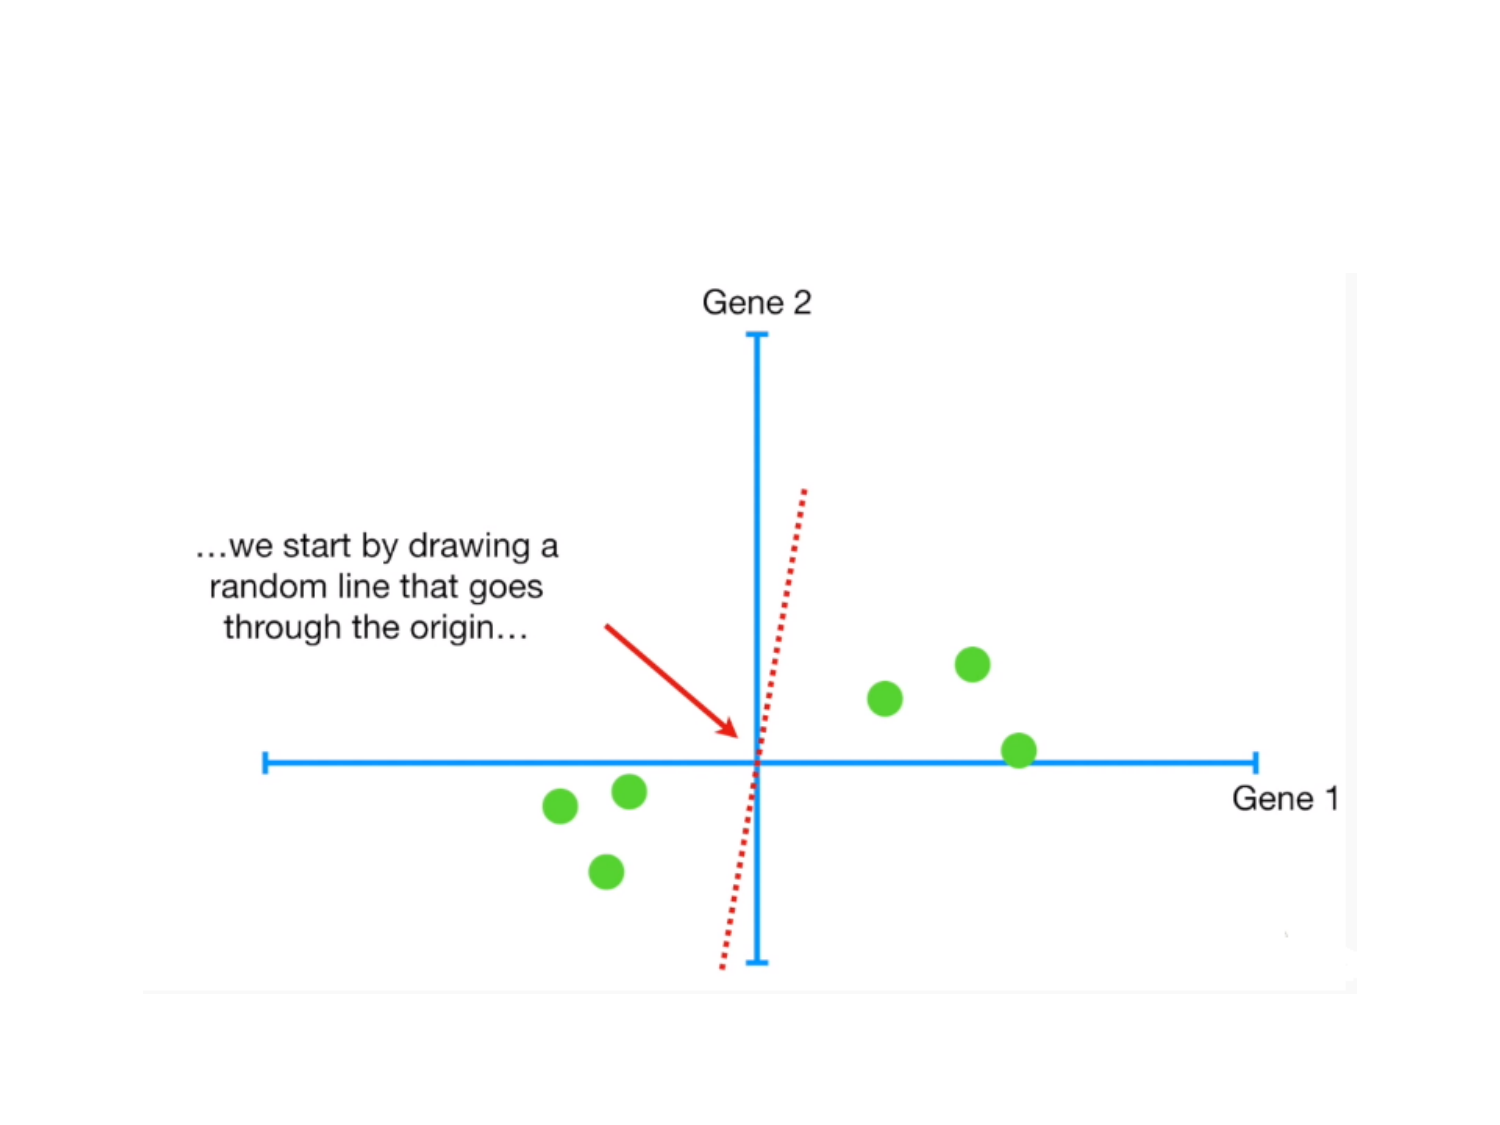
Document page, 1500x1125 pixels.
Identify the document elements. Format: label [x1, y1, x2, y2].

list [142, 273, 1358, 994]
